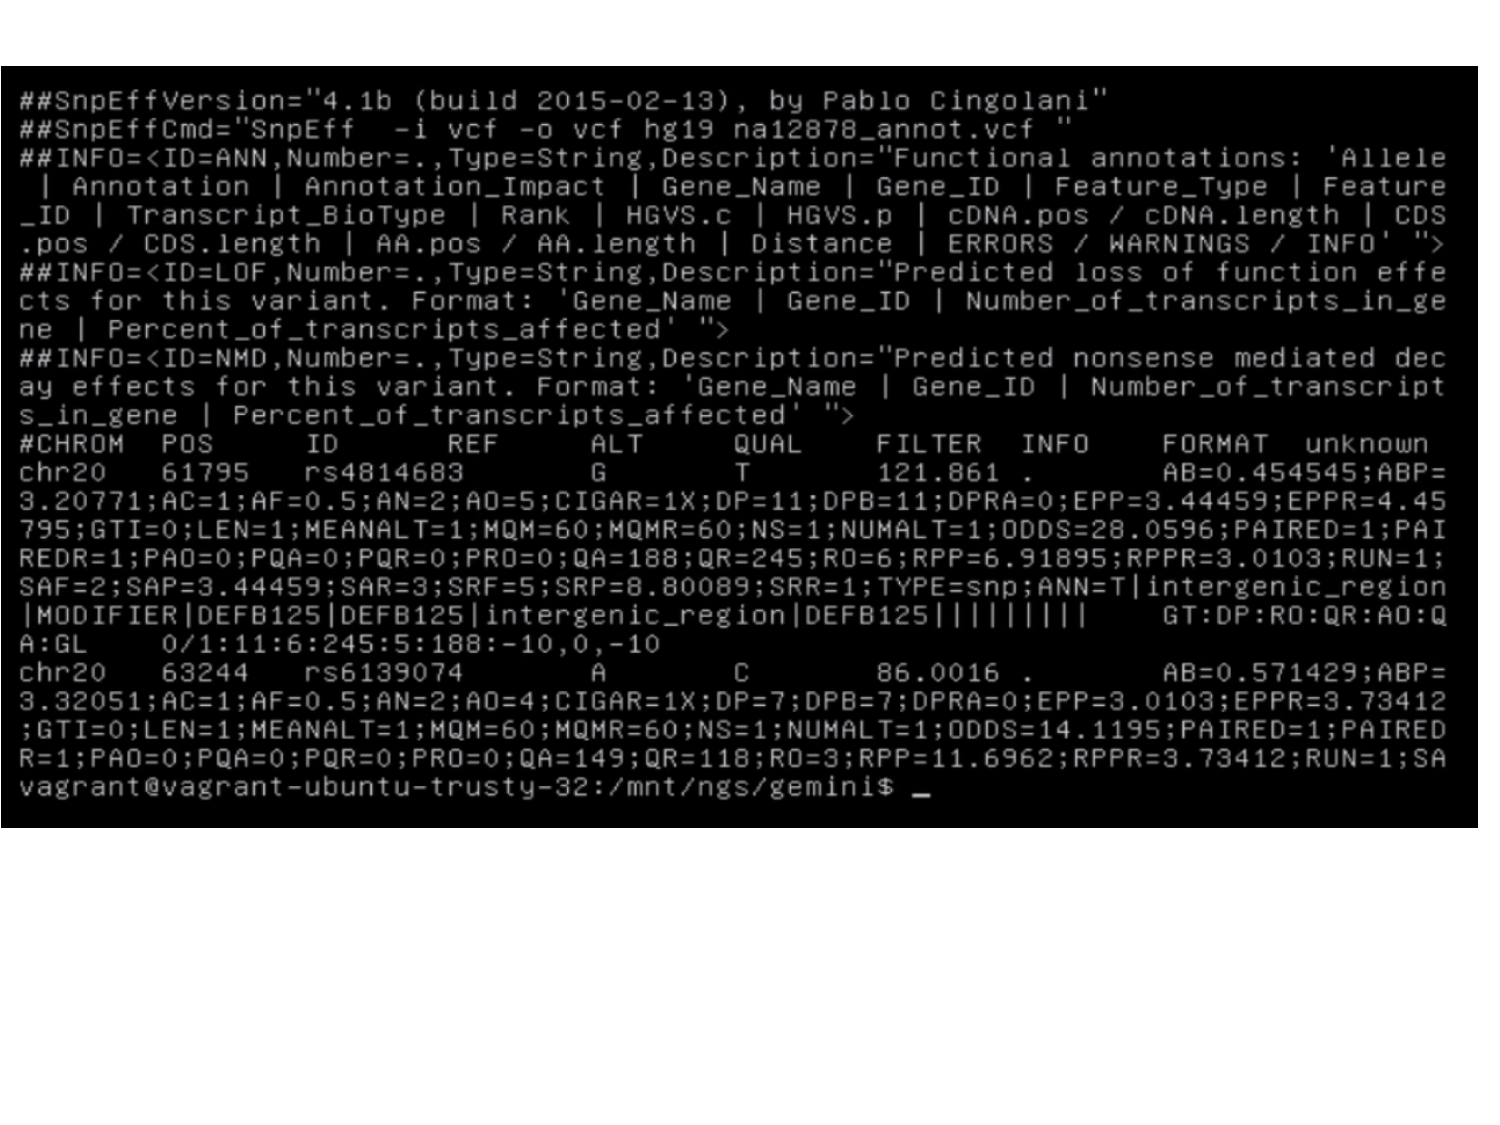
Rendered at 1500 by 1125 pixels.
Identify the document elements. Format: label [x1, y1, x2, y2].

picture [1, 66, 1478, 828]
